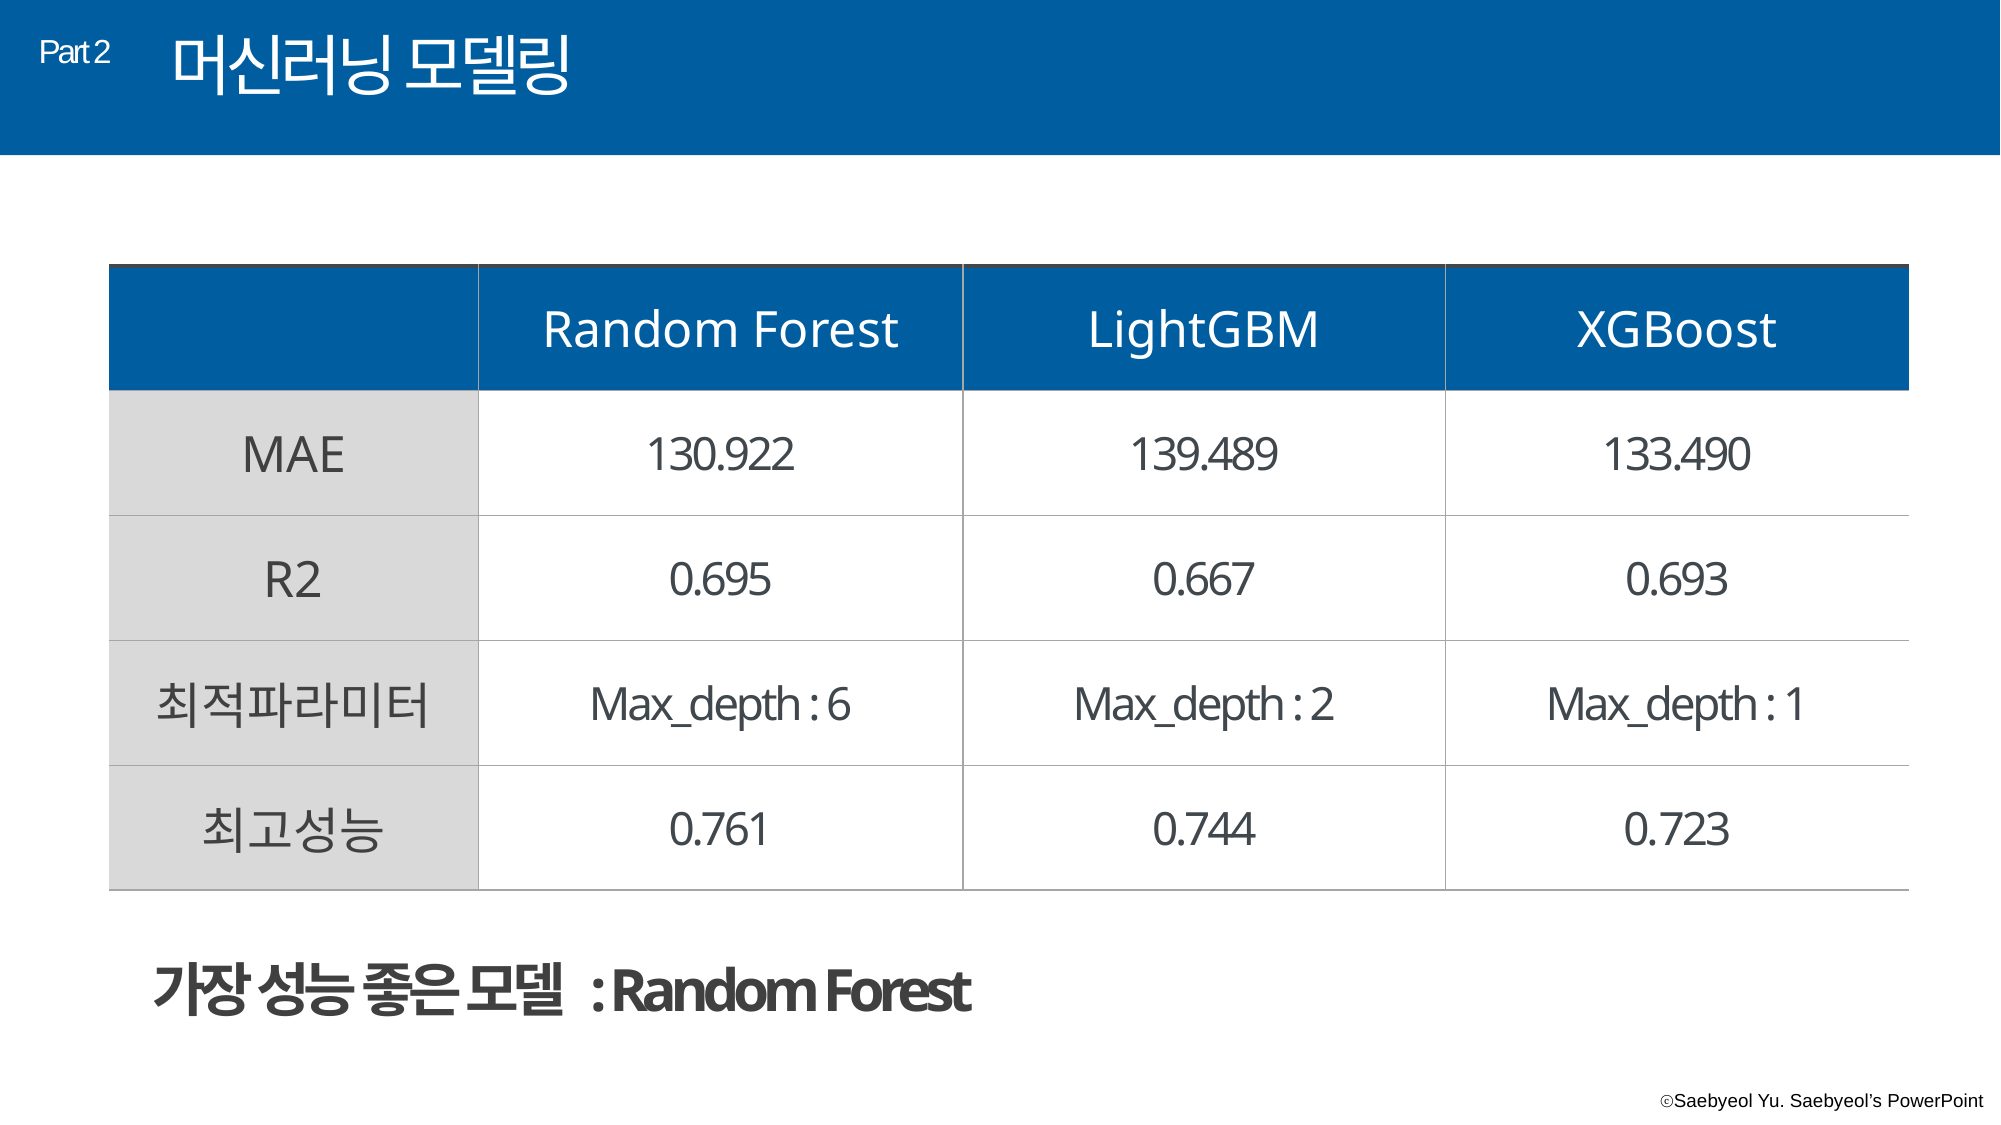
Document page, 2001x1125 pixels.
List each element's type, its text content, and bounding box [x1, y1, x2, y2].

text_box 머신러닝 모델링 [155, 16, 591, 207]
table_cell 133.490 [1446, 391, 1909, 515]
table_cell 최적파라미터 [109, 641, 478, 765]
table_cell Max_depth : 2 [964, 641, 1445, 765]
text_box 가장 성능 좋은 모델 : Random Forest [137, 945, 989, 1031]
table_header LightGBM [964, 268, 1445, 390]
table_cell 0.693 [1446, 516, 1909, 640]
table_cell 0.667 [964, 516, 1445, 640]
text_box Part 2 [23, 22, 127, 78]
table_cell 130.922 [479, 391, 962, 515]
table_cell 0.695 [479, 516, 962, 640]
table_cell 최고성능 [109, 766, 478, 889]
table_header XGBoost [1446, 268, 1909, 390]
table_header Random Forest [479, 268, 962, 390]
table_cell 0.761 [479, 766, 962, 889]
table_cell MAE [109, 391, 478, 515]
table_cell Max_depth : 1 [1446, 641, 1909, 765]
table_cell 0.723 [1446, 766, 1909, 889]
table_cell R2 [109, 516, 478, 640]
table_cell 0.744 [964, 766, 1445, 889]
table_cell Max_depth : 6 [479, 641, 962, 765]
table_cell 139.489 [964, 391, 1445, 515]
table_header [109, 268, 478, 390]
text_box [0, 0, 2000, 156]
